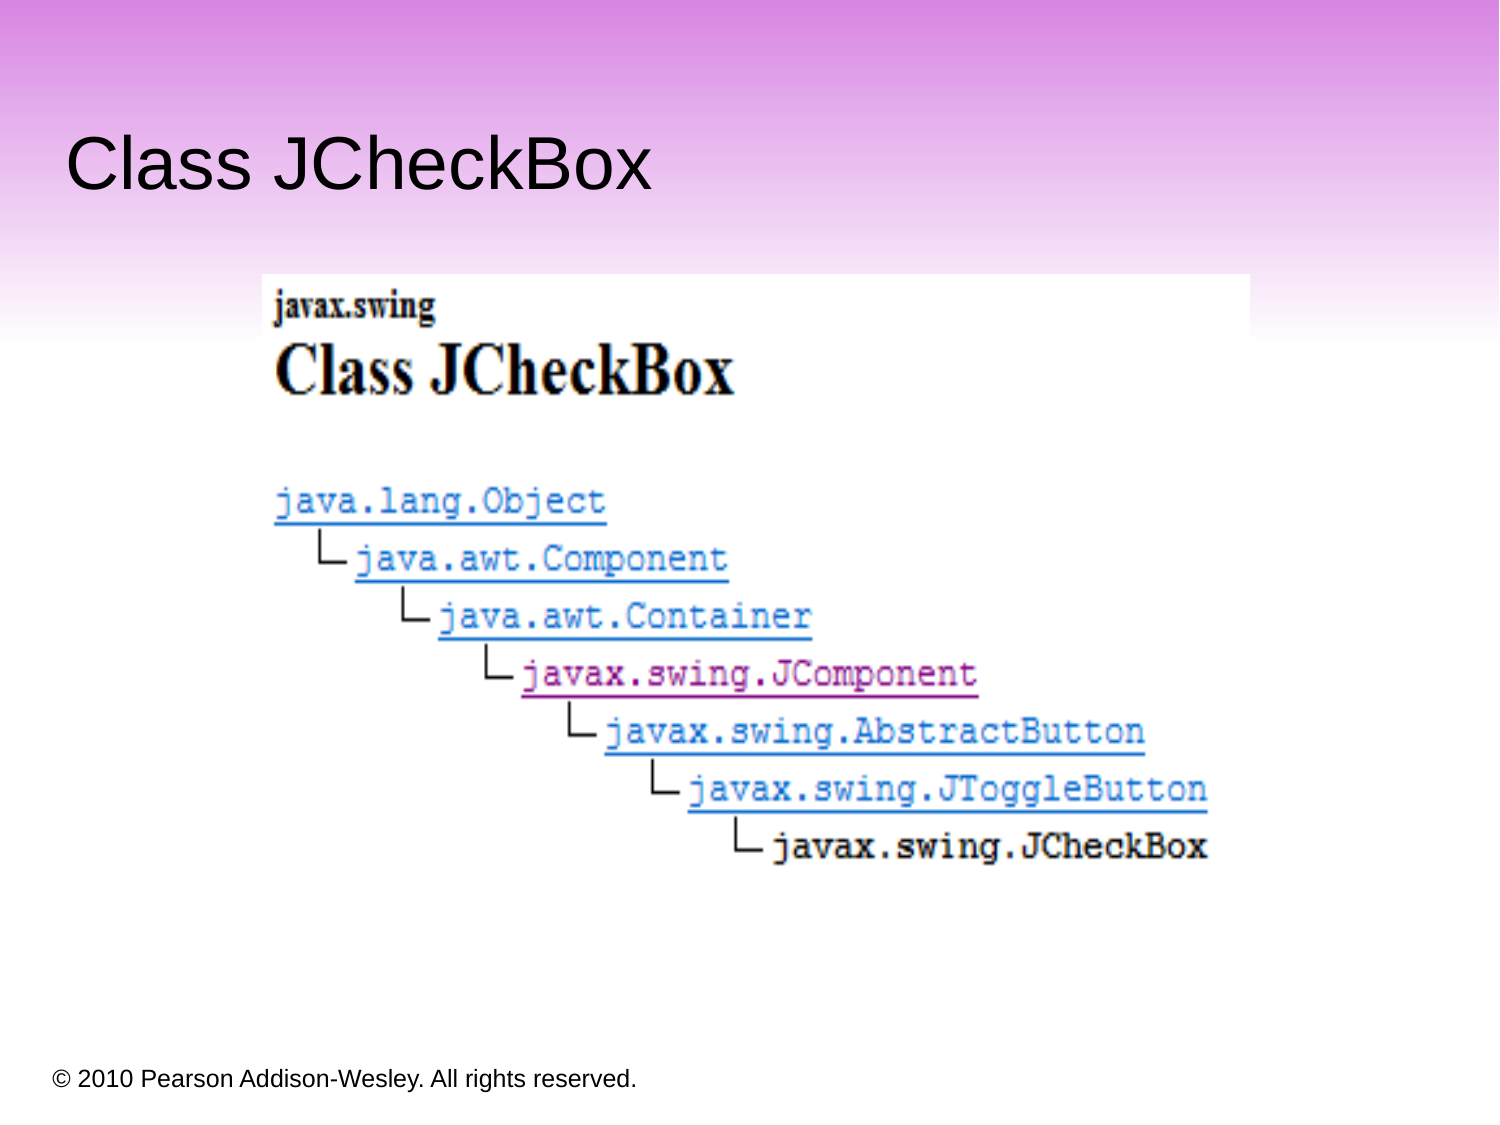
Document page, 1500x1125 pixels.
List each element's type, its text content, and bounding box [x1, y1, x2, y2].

title Class JCheckBox [50, 49, 1463, 213]
picture [262, 274, 1251, 888]
